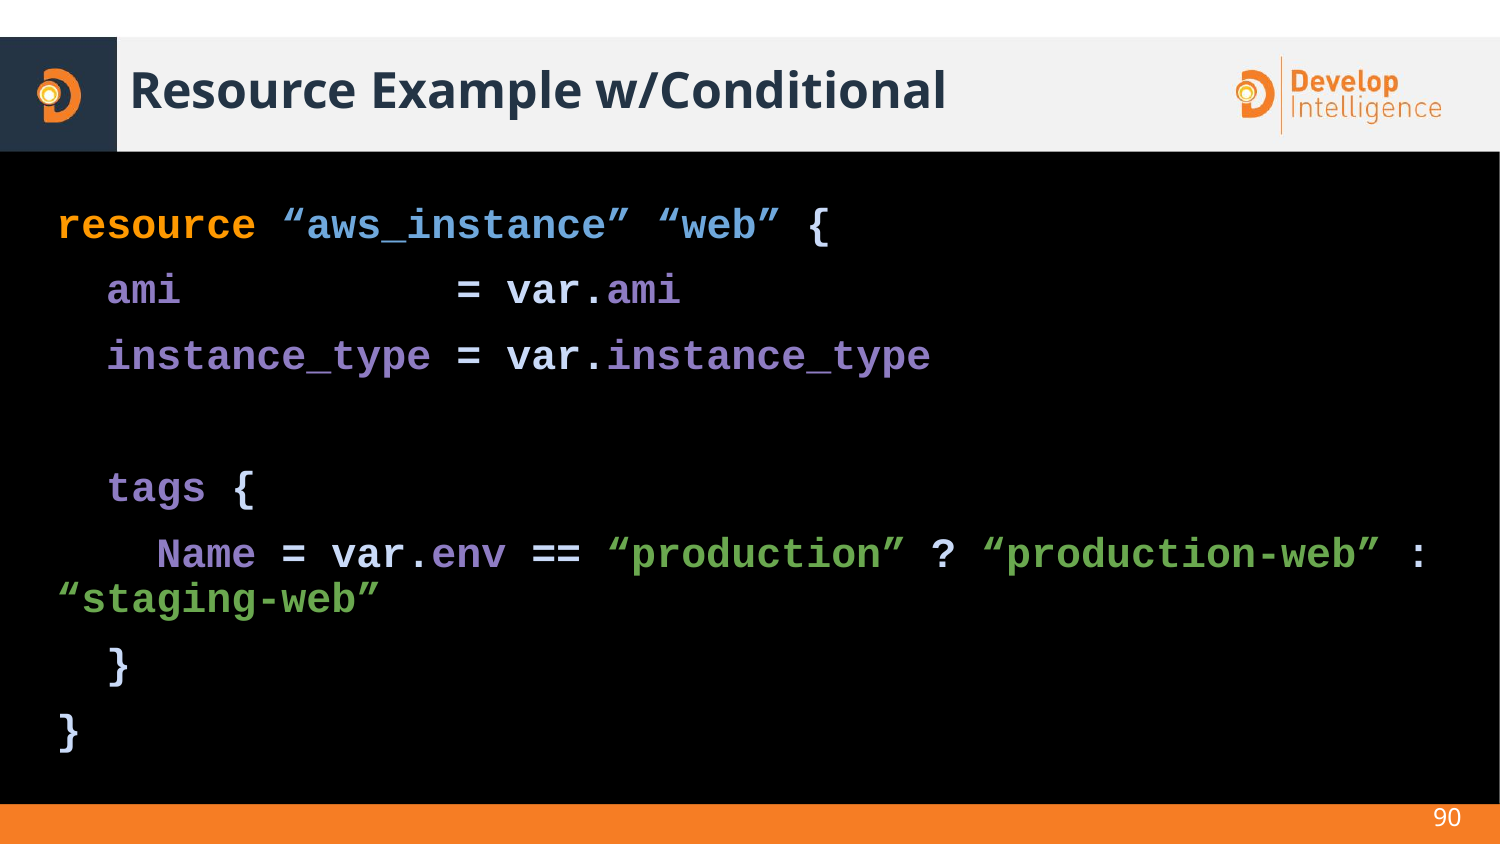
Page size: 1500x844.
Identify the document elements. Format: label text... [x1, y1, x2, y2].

picture [0, 805, 1500, 844]
slide_number 90 [1396, 805, 1499, 837]
title Resource Example w/Conditional [118, 36, 1500, 148]
picture [0, 0, 1500, 151]
list resource “aws_instance” “web” { ami = var.ami instance_type = var.instance_type tags { Name = var.env == “production” ? “production-web” : “staging-web” } } [0, 151, 1500, 805]
